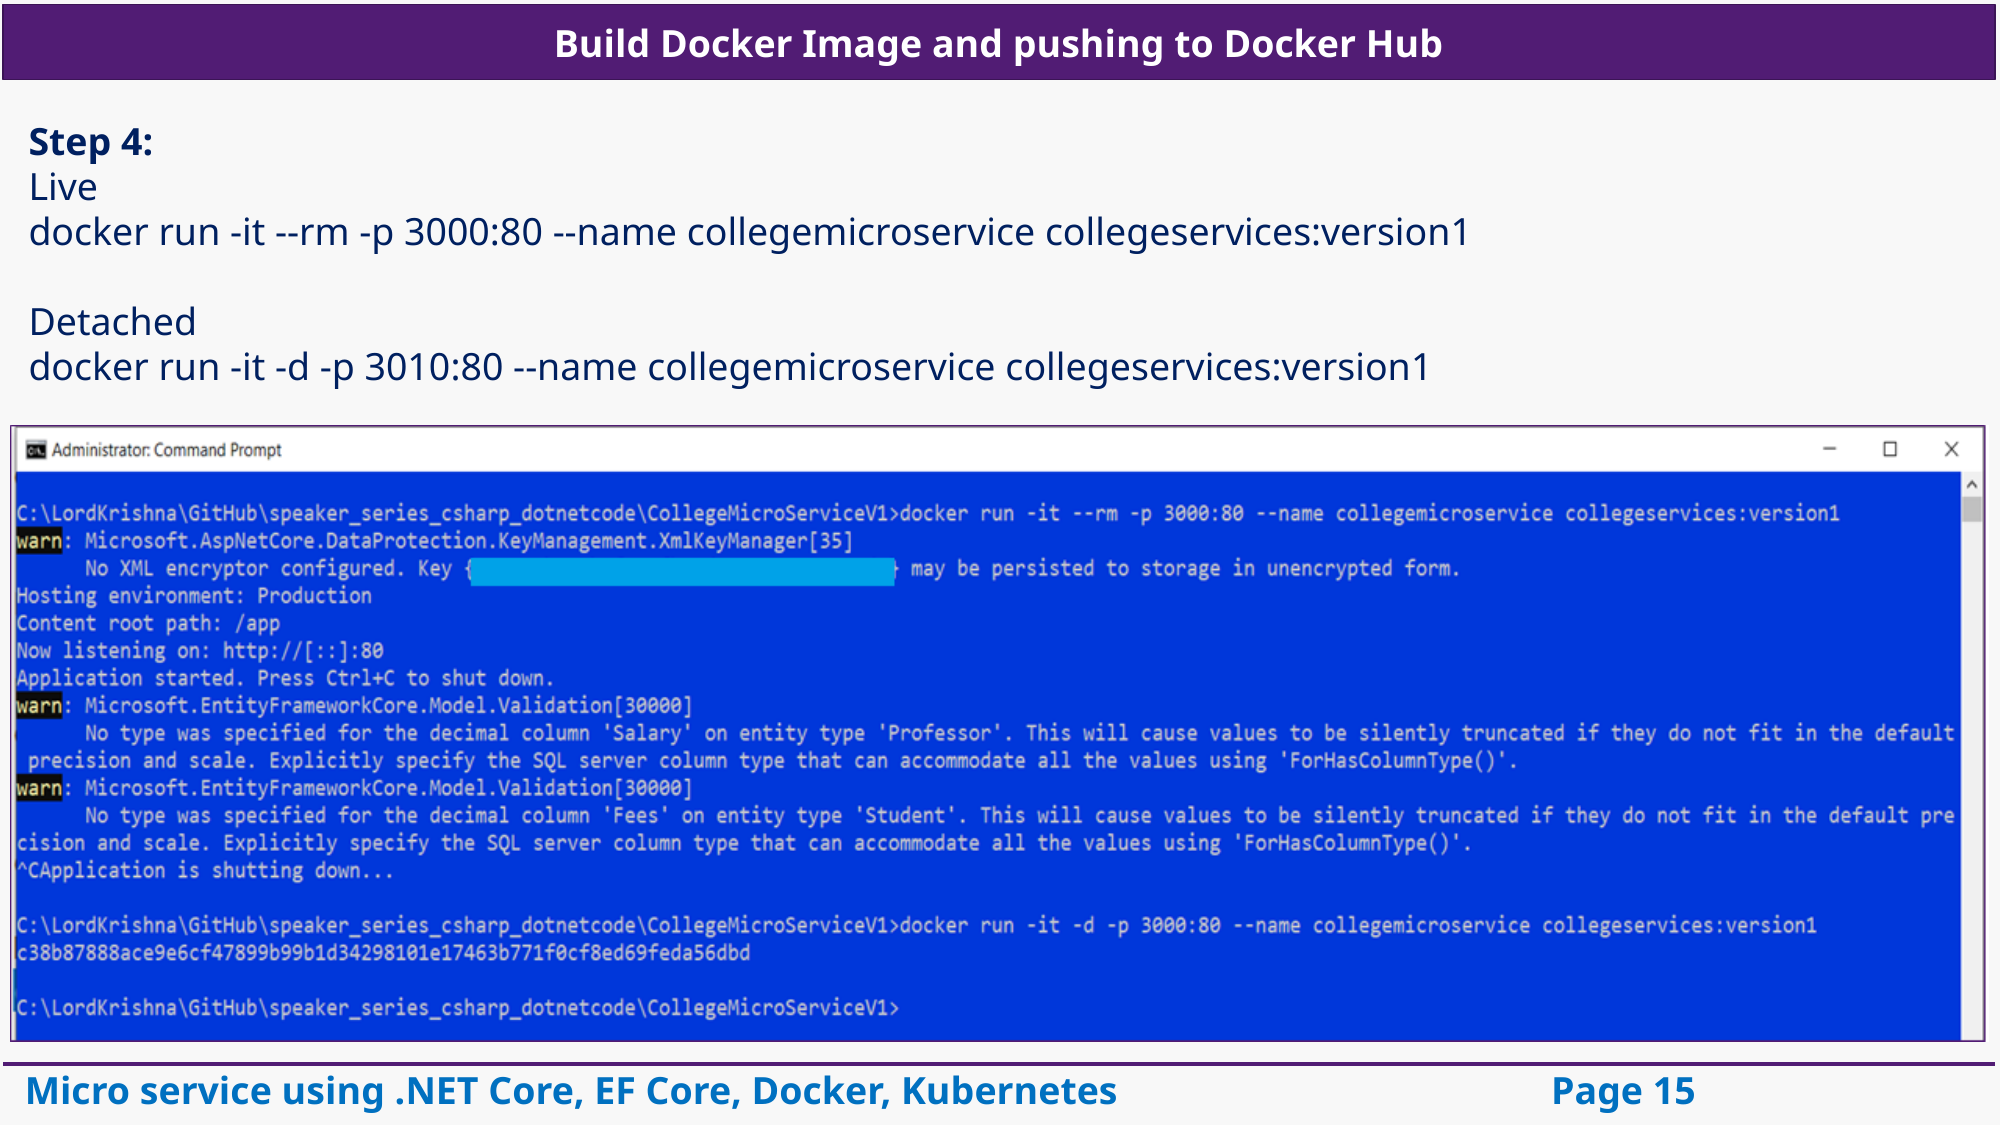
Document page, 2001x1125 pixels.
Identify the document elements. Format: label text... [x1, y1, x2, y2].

text_box Build Docker Image and pushing to Docker Hub [2, 4, 1996, 80]
slide_number Page 15 [1536, 1059, 1987, 1063]
slide_number Page 15 [1536, 1065, 1987, 1120]
picture [10, 425, 1990, 1042]
text_box Step 4: Live docker run -it --rm -p 3000:80 --name collegemicroservice collegeservices:version1 Detached docker run -it -d -p 3010:80 --name collegemicroservice collegeservices:version1 [13, 87, 1978, 395]
footer Micro service using .NET Core, EF Core, Docker, Kubernetes [10, 1065, 1301, 1120]
footer Micro service using .NET Core, EF Core, Docker, Kubernetes [10, 1059, 1301, 1063]
